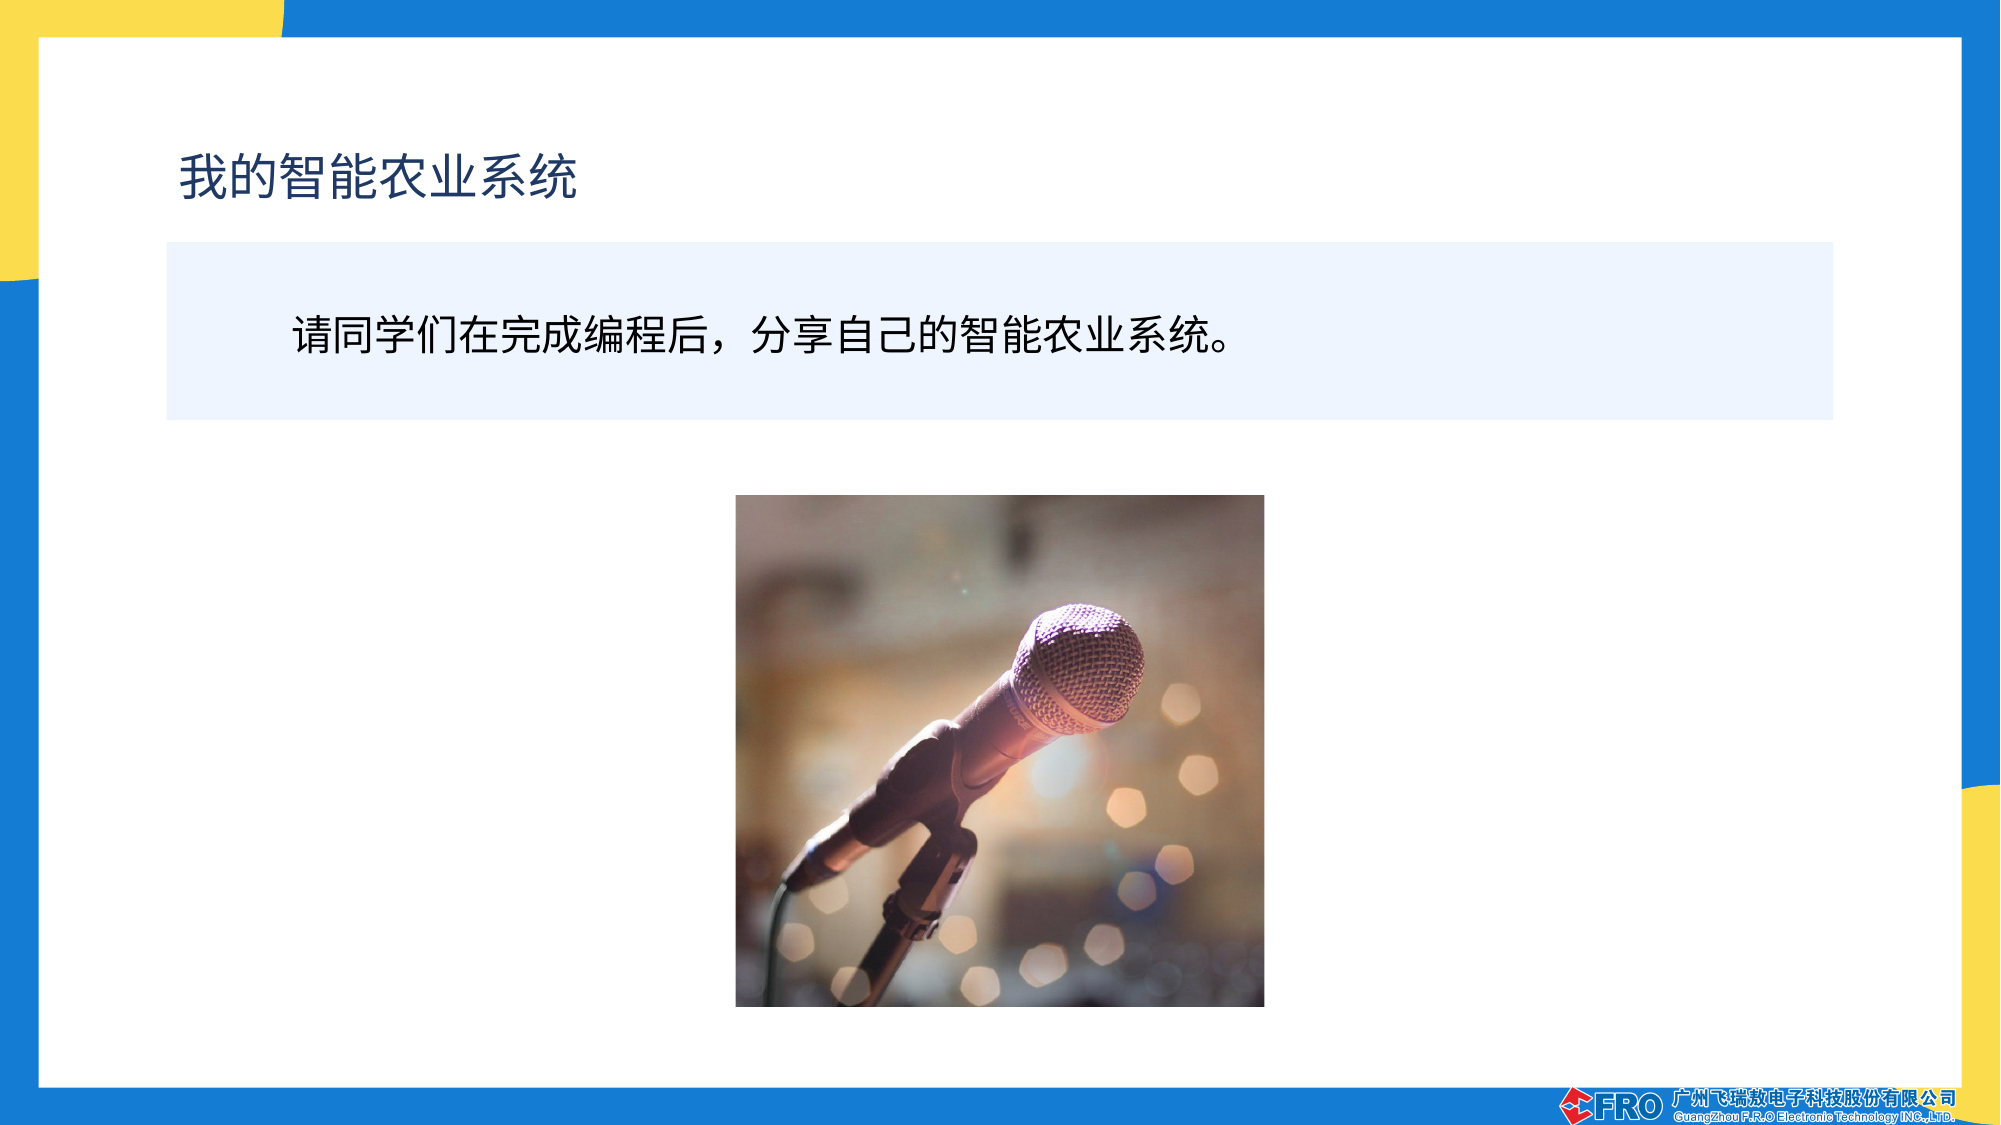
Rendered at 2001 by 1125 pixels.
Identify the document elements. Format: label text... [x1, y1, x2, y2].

text_box 我的智能农业系统 [163, 137, 1144, 213]
picture [1559, 1087, 1956, 1125]
text_box 请同学们在完成编程后，分享自己的智能农业系统。 [166, 241, 1834, 421]
picture [735, 495, 1265, 1007]
